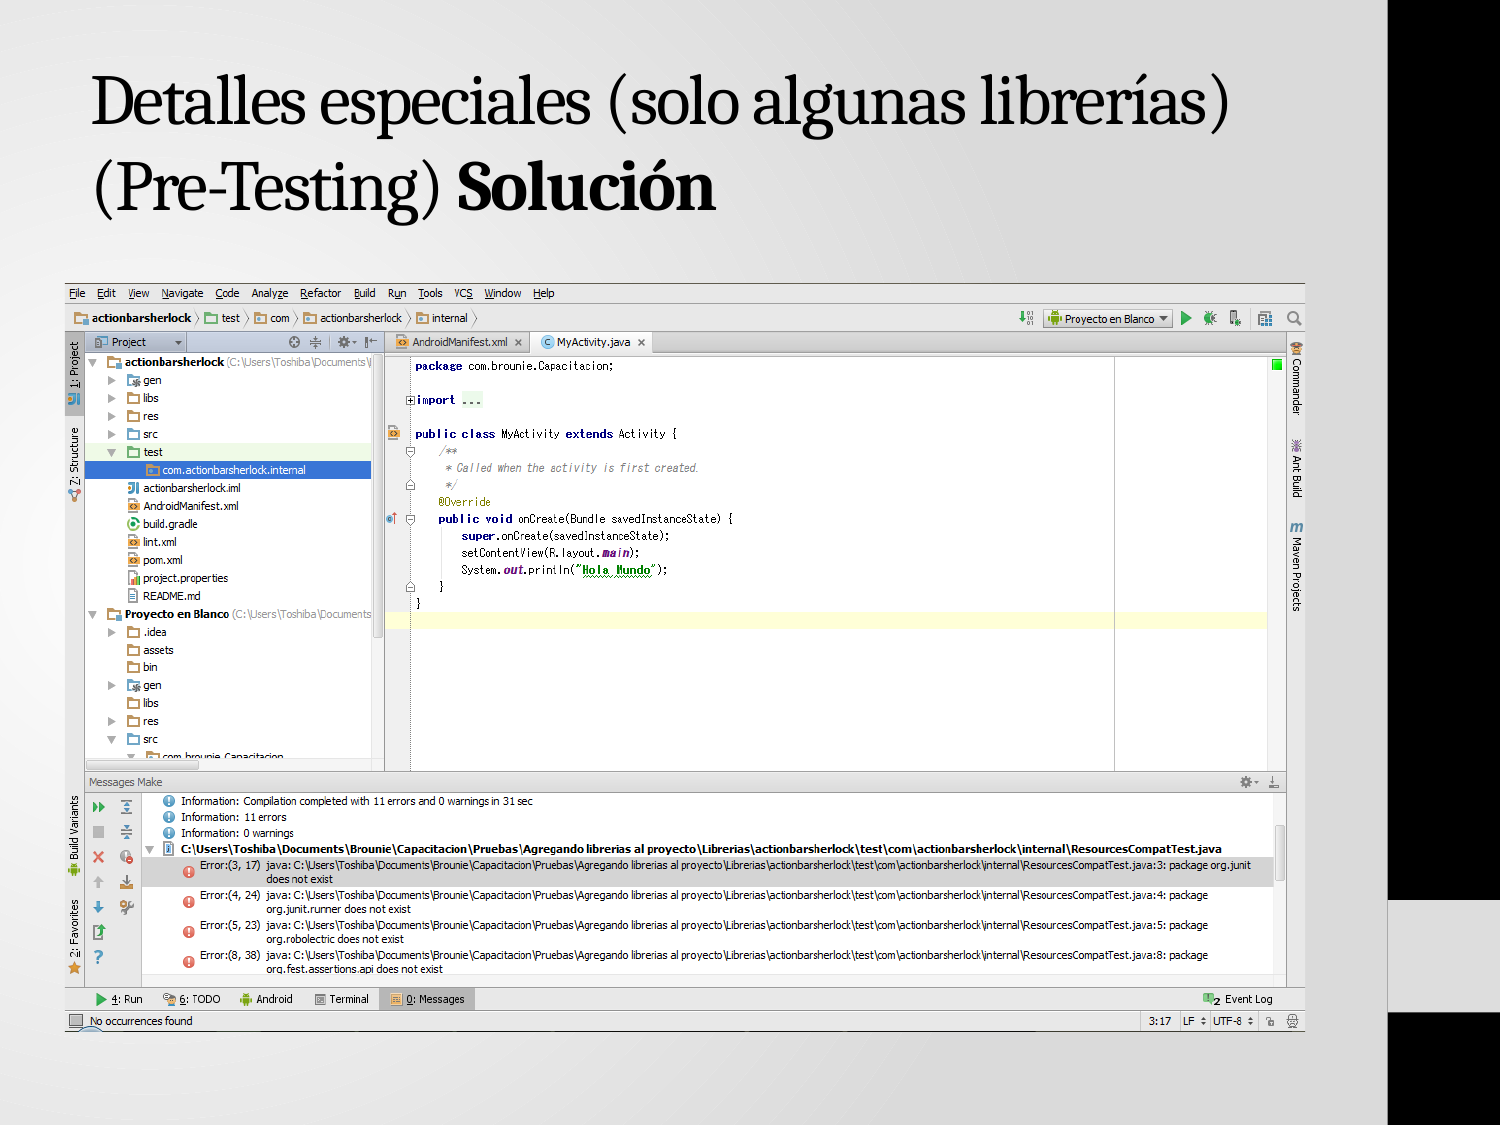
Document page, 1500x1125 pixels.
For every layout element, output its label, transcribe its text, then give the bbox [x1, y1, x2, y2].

title Detalles especiales (solo algunas librerías) (Pre-Testing) Solución [75, 45, 1325, 233]
picture [64, 282, 1306, 1032]
